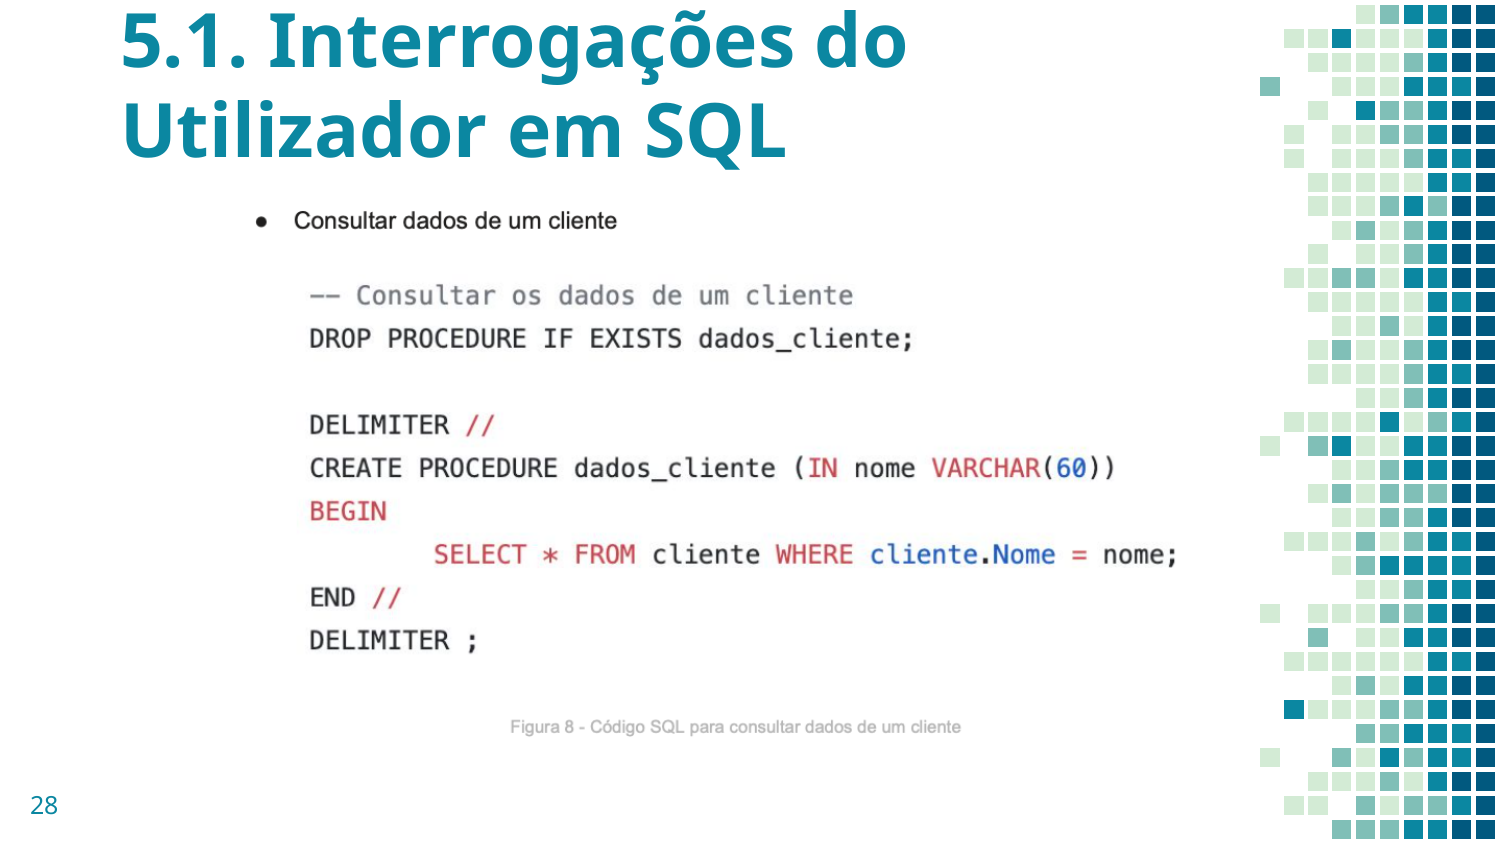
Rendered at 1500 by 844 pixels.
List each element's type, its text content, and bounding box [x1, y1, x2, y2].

title 5.1. Interrogações do Utilizador em SQL [105, 46, 1215, 188]
slide_number 28 [15, 774, 105, 839]
picture [228, 187, 1215, 784]
